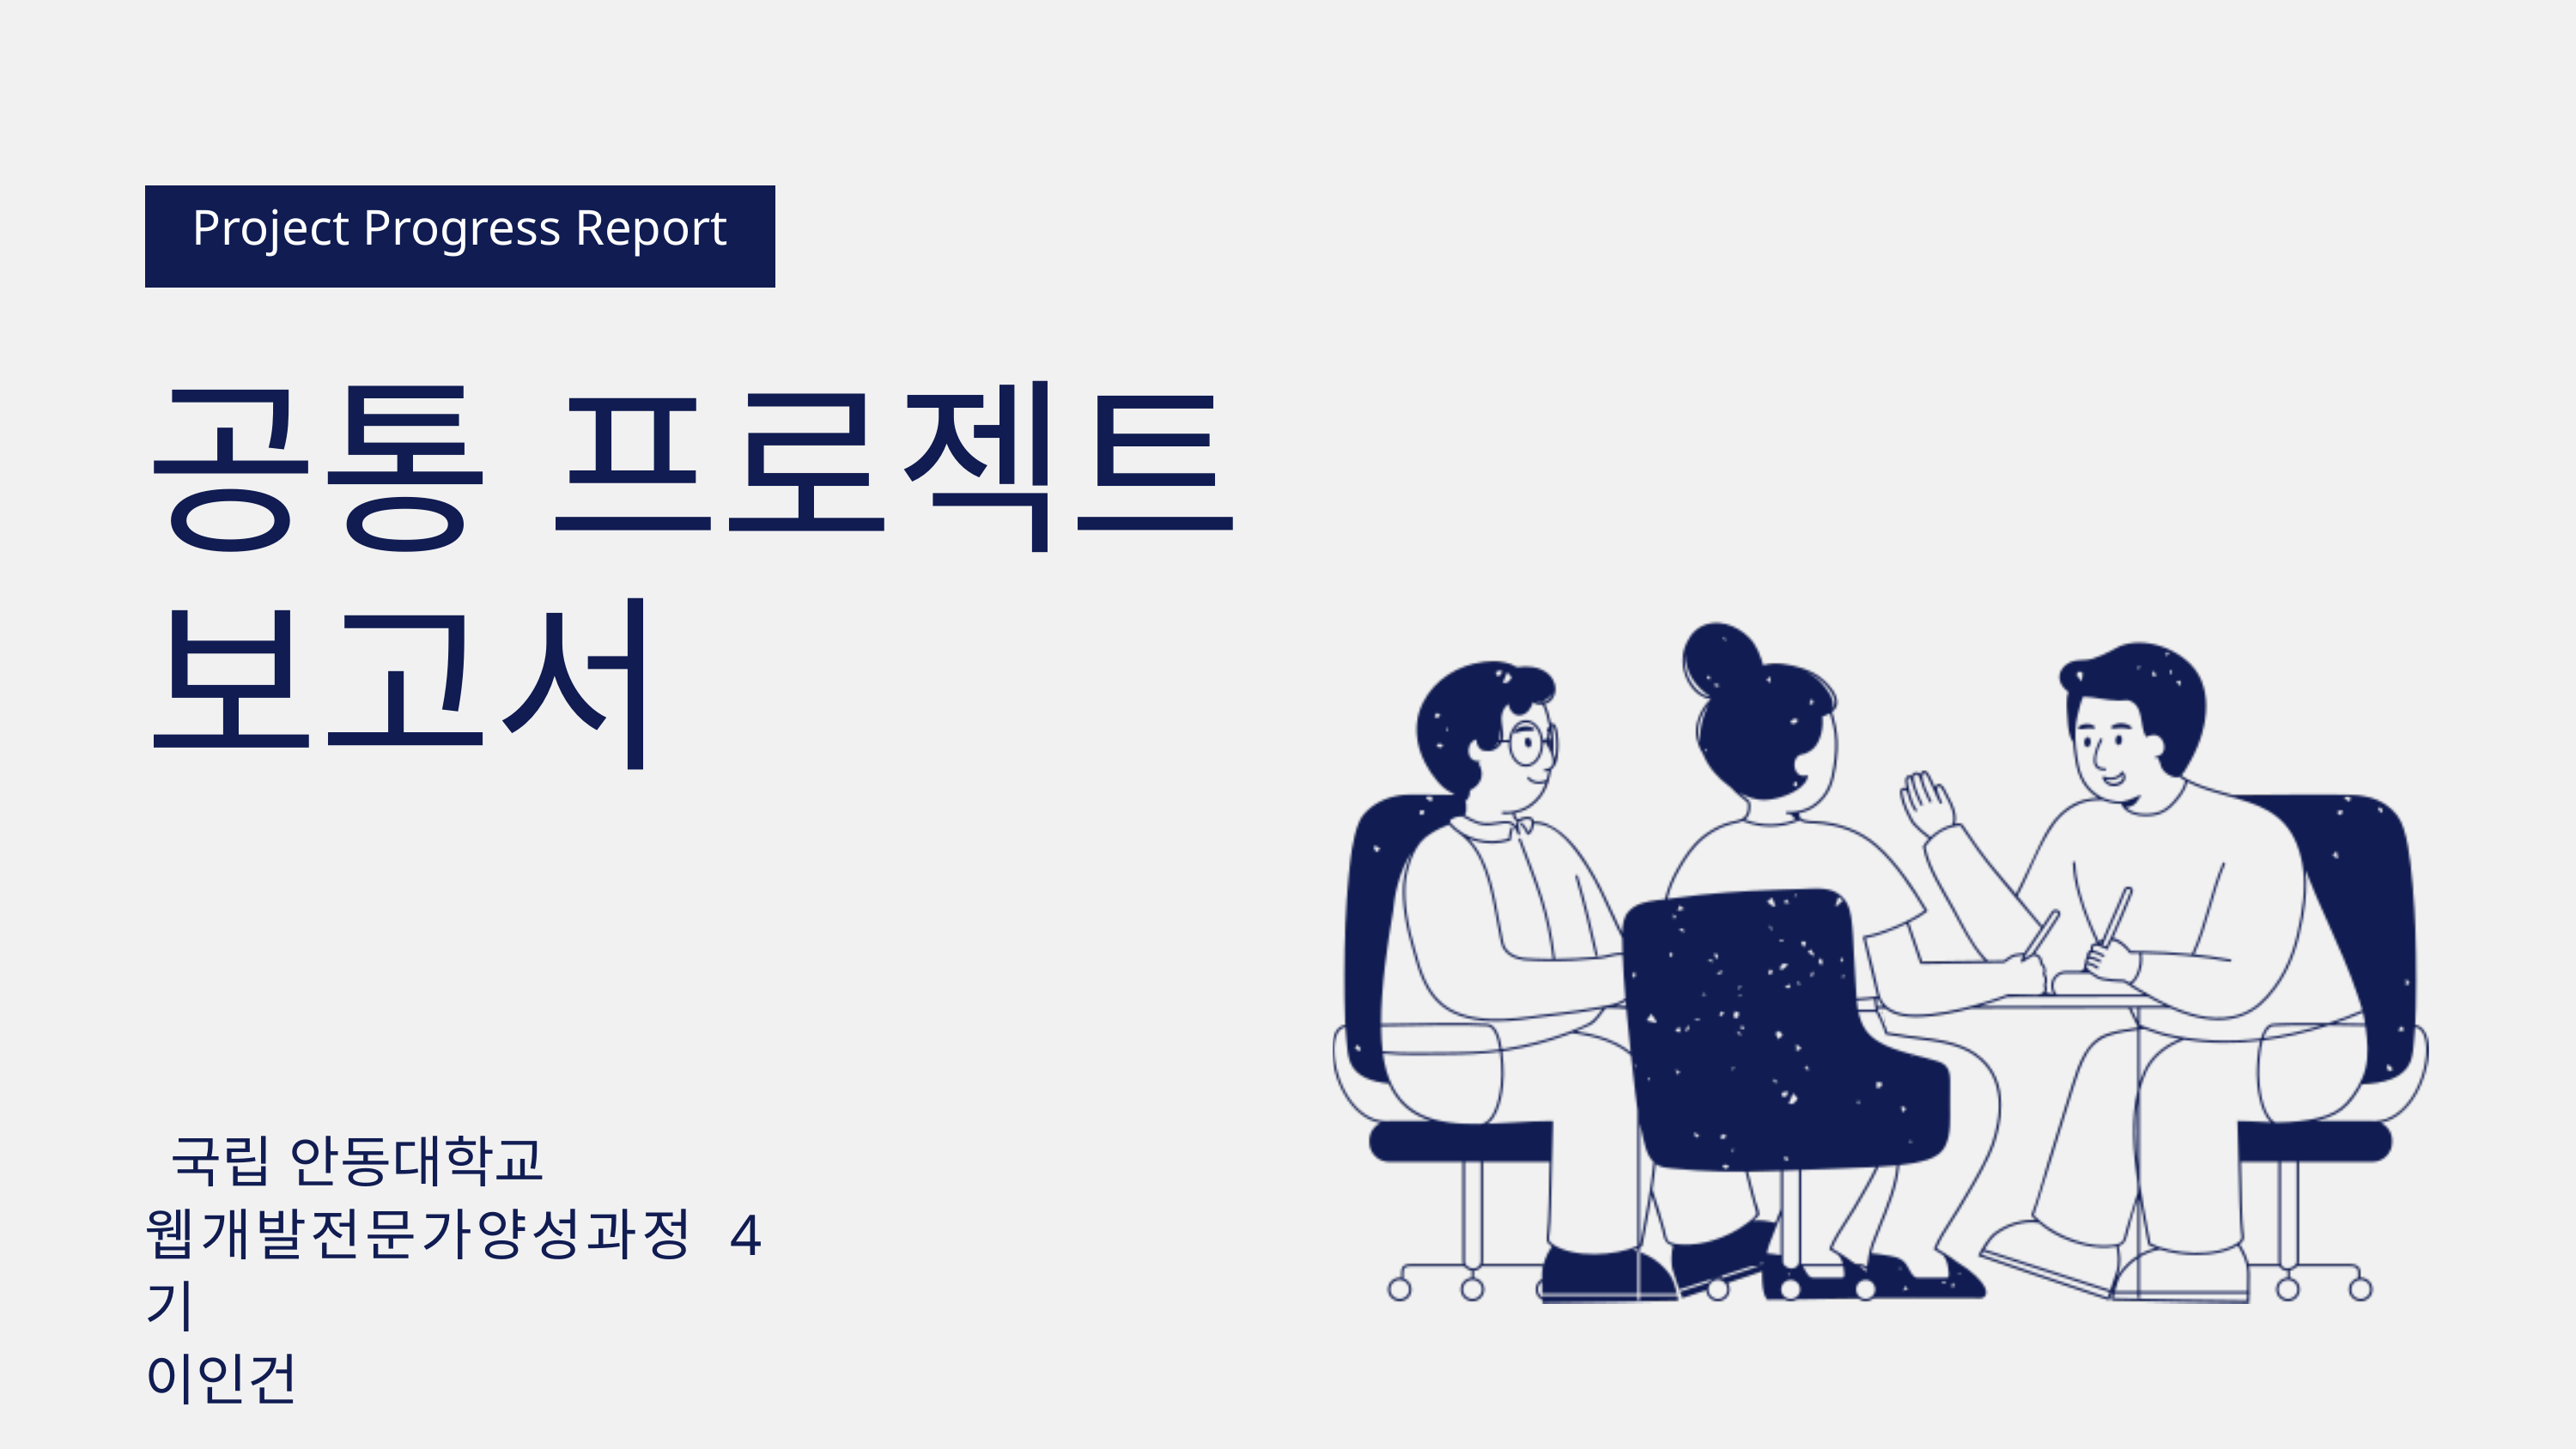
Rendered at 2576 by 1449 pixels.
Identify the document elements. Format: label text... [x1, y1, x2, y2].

text_box 공통 프로젝트 보고서 [144, 357, 1307, 793]
text_box [1333, 618, 2429, 1304]
text_box 국립 안동대학교 웹개발전문가양성과정 4기 이인건 [144, 1121, 776, 1412]
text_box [144, 185, 776, 288]
